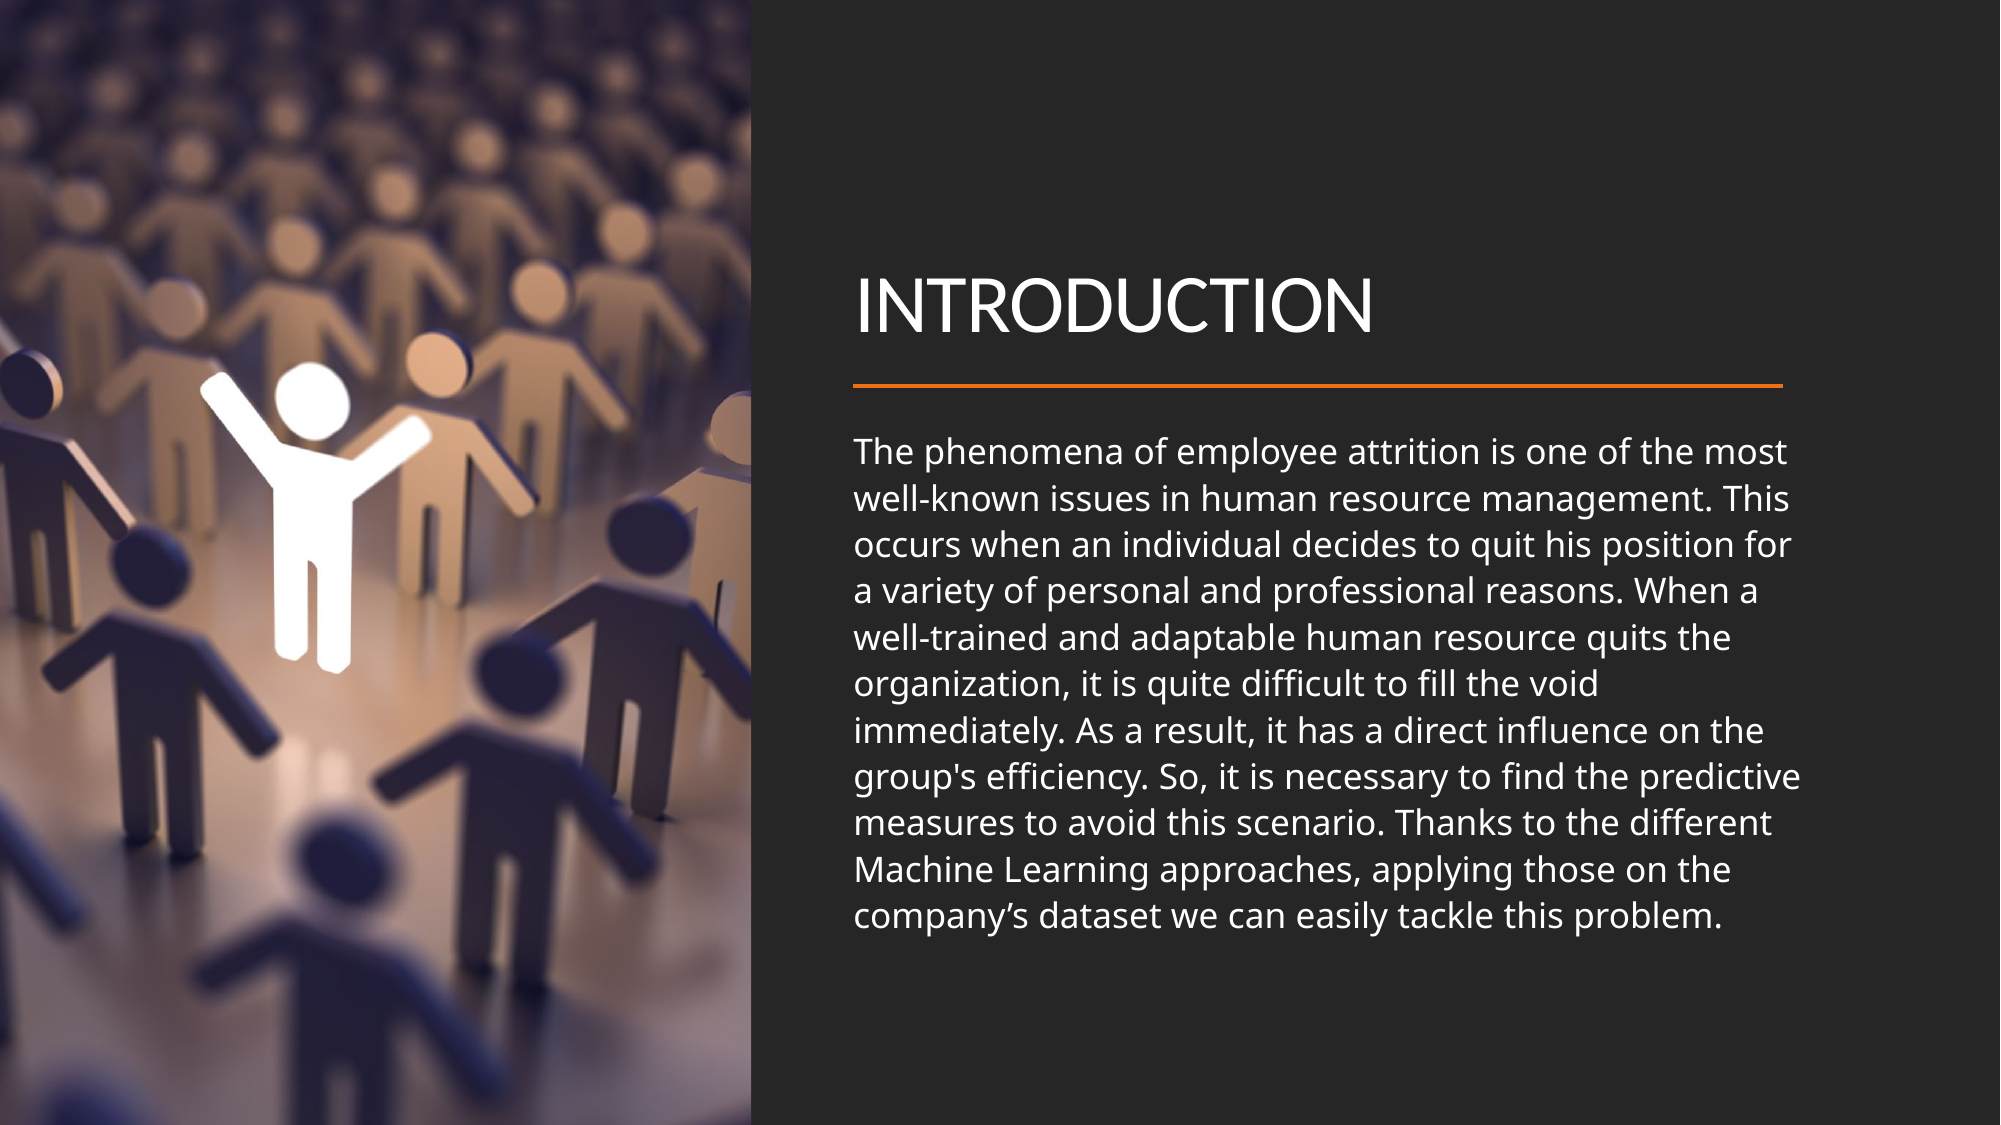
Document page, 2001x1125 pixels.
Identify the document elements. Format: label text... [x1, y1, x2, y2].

title INTRODUCTION [839, 84, 1820, 359]
picture [0, 0, 752, 1125]
list The phenomena of employee attrition is one of the most well-known issues in human resource management. This occurs when an individual decides to quit his position for a variety of personal and professional reasons. When a well-trained and adaptable human resource quits the organization, it is quite difficult to fill the void immediately. As a result, it has a direct influence on the group's efficiency. So, it is necessary to find the predictive measures to avoid this scenario. Thanks to the different Machine Learning approaches, applying those on the company’s dataset we can easily tackle this problem. [839, 417, 1820, 966]
text_box [759, 0, 2000, 1125]
